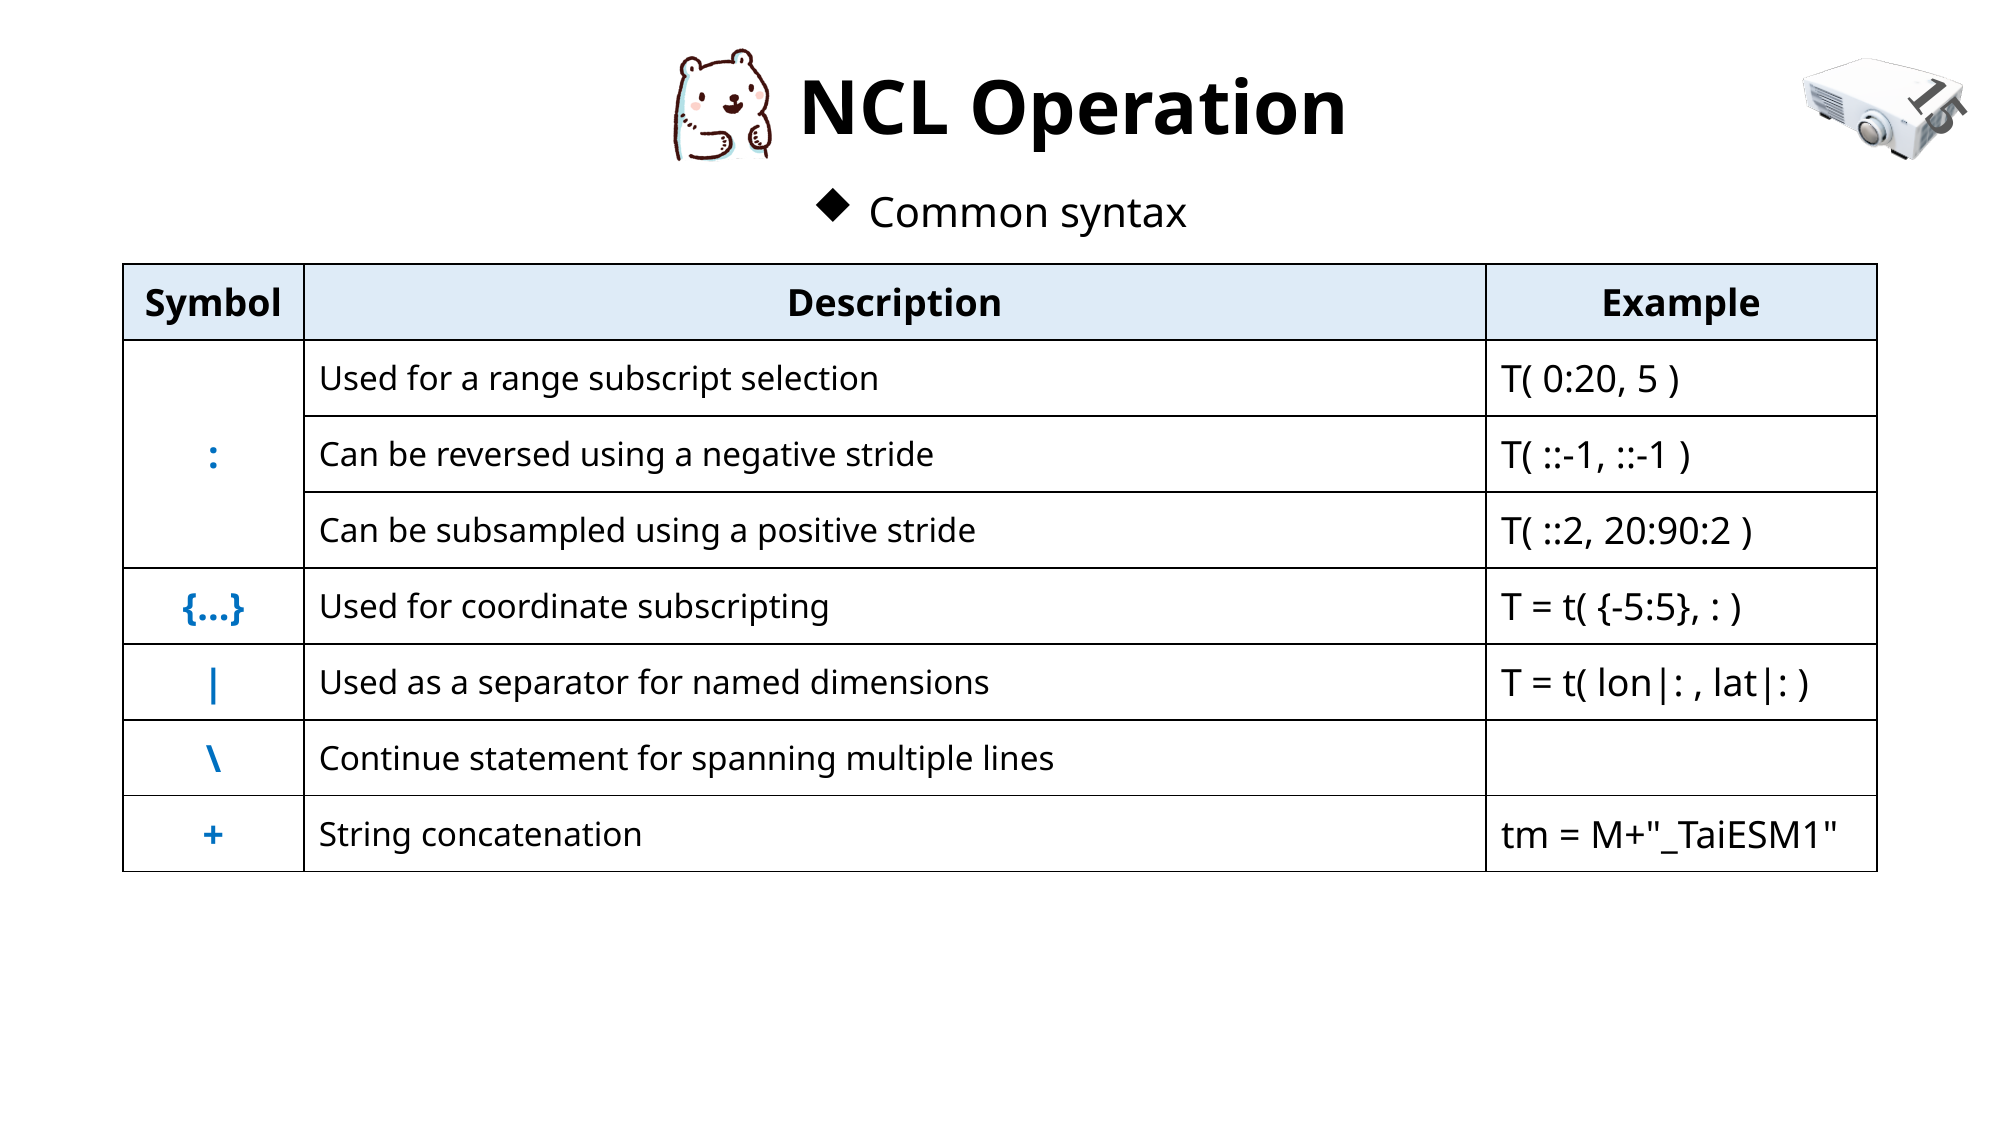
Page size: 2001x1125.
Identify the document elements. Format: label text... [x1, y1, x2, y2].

table_cell Used for coordinate subscripting [305, 569, 1485, 643]
table_cell String concatenation [305, 796, 1485, 871]
table_cell Used for a range subscript selection [305, 341, 1485, 415]
table_cell T = t( lon|: , lat|: ) [1487, 645, 1876, 719]
table_header Symbol [124, 265, 303, 339]
picture [1792, 34, 1966, 167]
table_cell T( ::-1, ::-1 ) [1487, 417, 1876, 491]
table_cell tm = M+"_TaiESM1" [1487, 796, 1876, 871]
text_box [646, 41, 1353, 168]
table_cell \ [124, 721, 303, 795]
table_cell [1487, 721, 1876, 795]
table_cell Can be reversed using a negative stride [305, 417, 1485, 491]
table_cell + [124, 796, 303, 871]
table_cell Can be subsampled using a positive stride [305, 493, 1485, 567]
table_header Description [305, 265, 1485, 339]
table_cell T( 0:20, 5 ) [1487, 341, 1876, 415]
table_cell | [124, 645, 303, 719]
table_cell T = t( {-5:5}, : ) [1487, 569, 1876, 643]
text_box Common syntax [284, 178, 1716, 243]
table_header Example [1487, 265, 1876, 339]
table_cell {...} [124, 569, 303, 643]
table_cell Continue statement for spanning multiple lines [305, 721, 1485, 795]
table_cell T( ::2, 20:90:2 ) [1487, 493, 1876, 567]
text_box 15 [1851, 39, 1940, 124]
table_cell : [124, 341, 303, 567]
table_cell Used as a separator for named dimensions [305, 645, 1485, 719]
